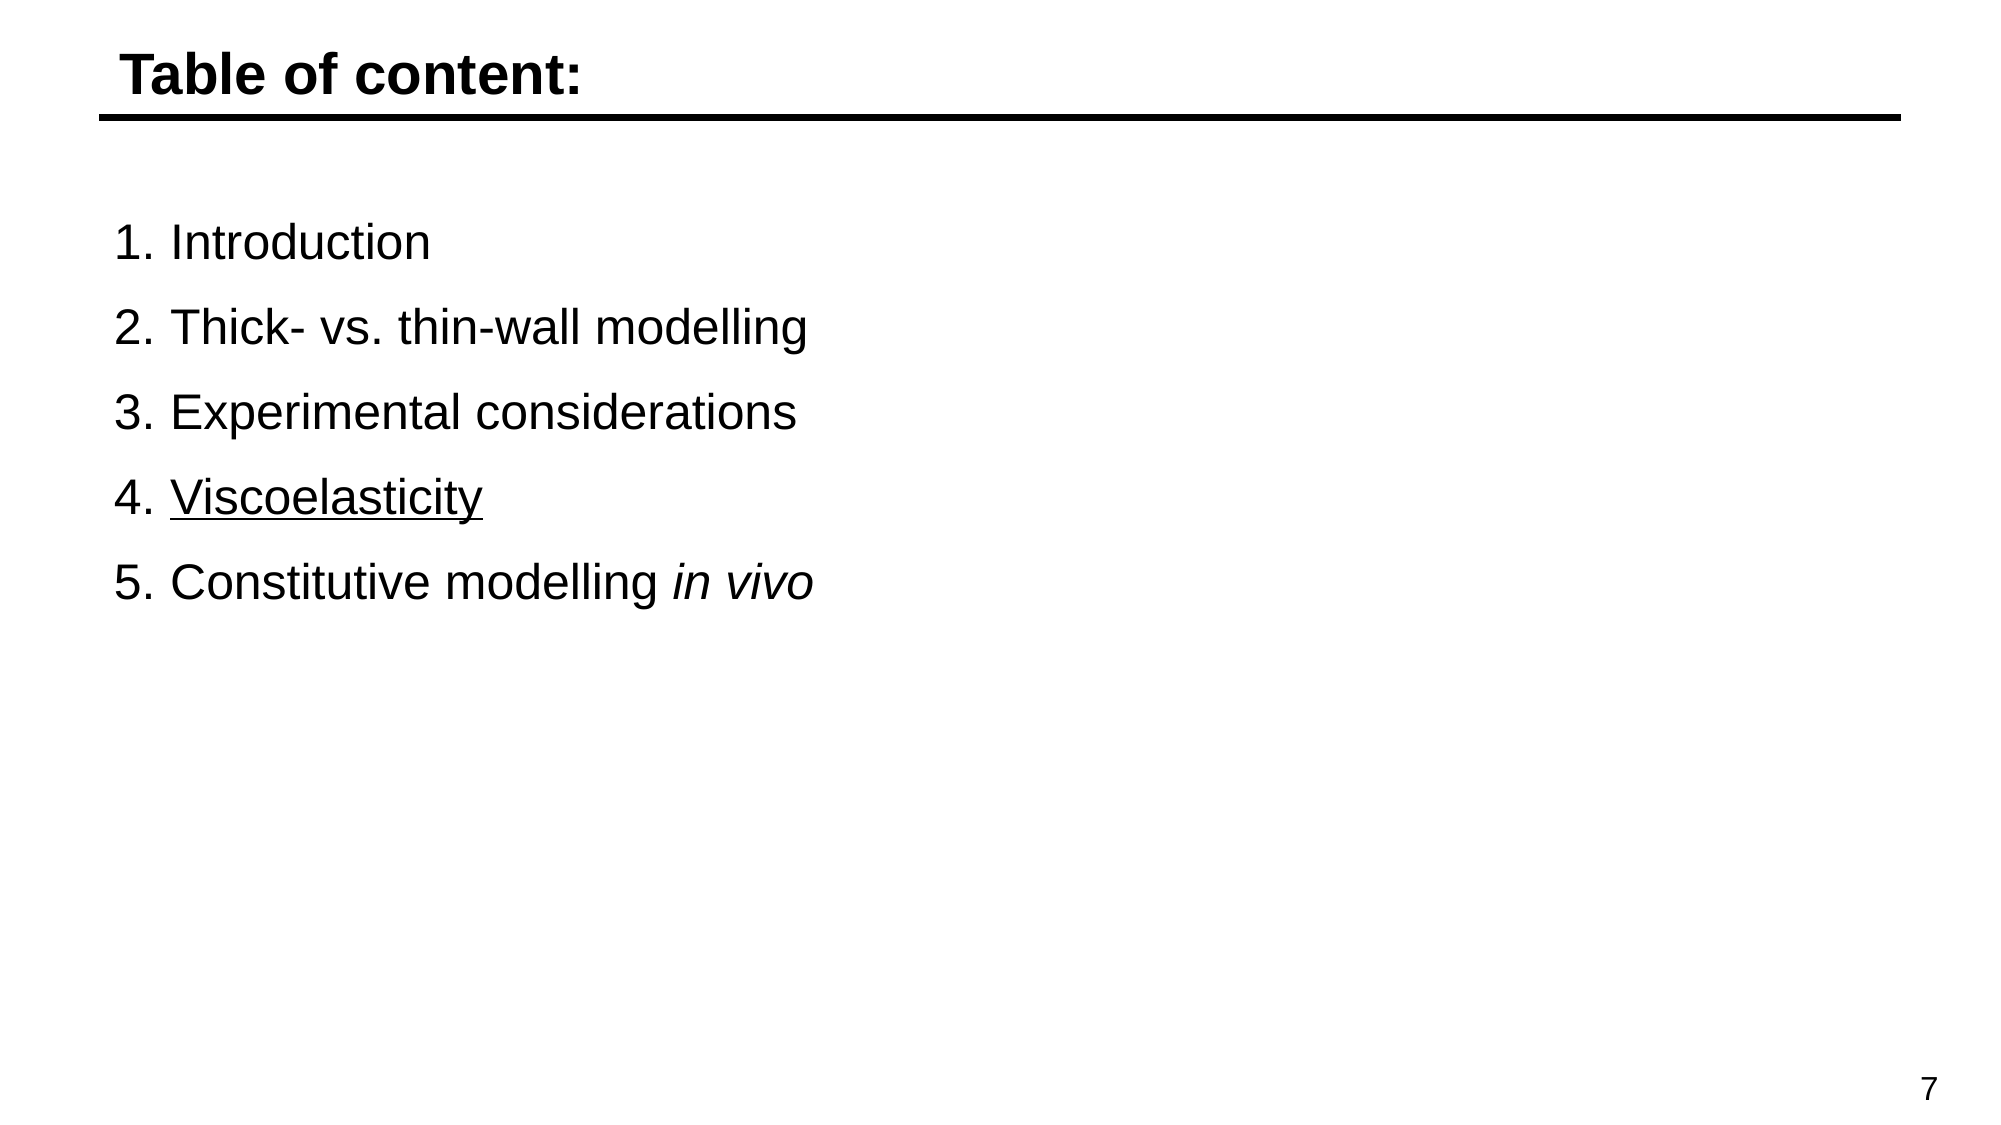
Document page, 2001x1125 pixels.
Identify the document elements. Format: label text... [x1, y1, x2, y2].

text_box Introduction Thick- vs. thin-wall modelling Experimental considerations Viscoelasticity Constitutive modelling in vivo [99, 202, 1425, 618]
slide_number 7 [1503, 1056, 1954, 1117]
text_box Table of content: [104, 0, 1830, 114]
